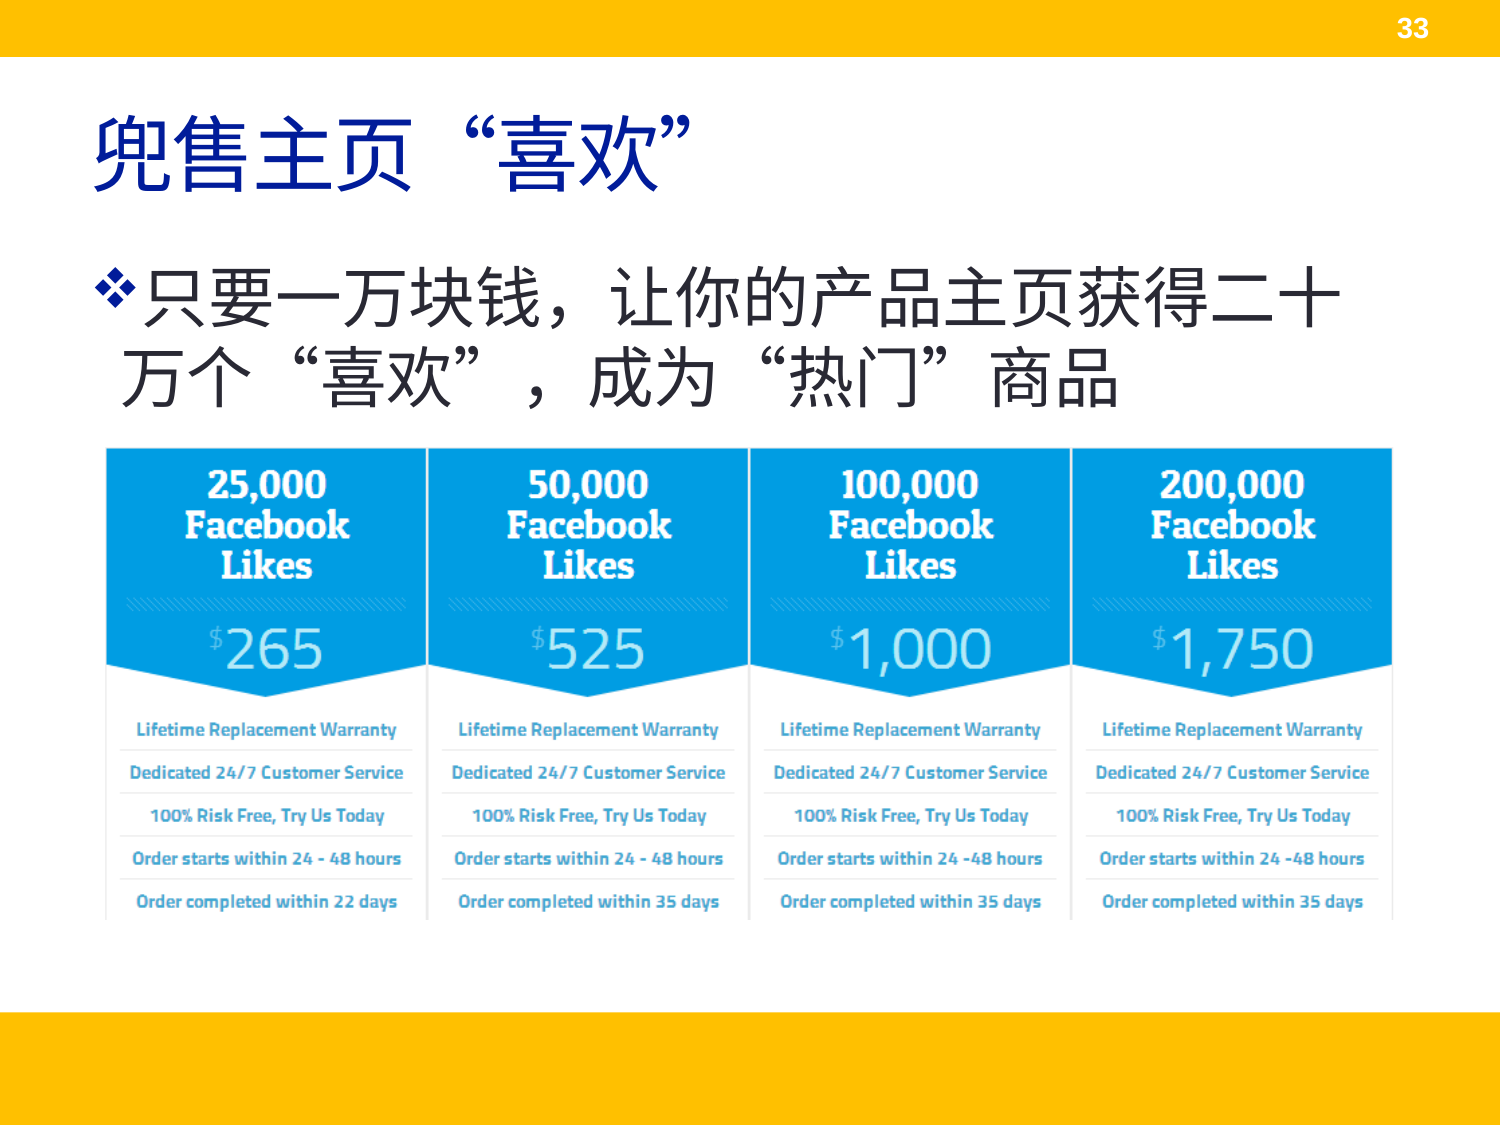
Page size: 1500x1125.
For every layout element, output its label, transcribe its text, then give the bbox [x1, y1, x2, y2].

picture [104, 446, 1396, 921]
list 只要一万块钱，让你的产品主页获得二十万个“喜欢”，成为“热门”商品 [75, 247, 1425, 992]
title 兜售主页“喜欢” [75, 71, 1425, 234]
slide_number 33 [1381, 0, 1500, 55]
